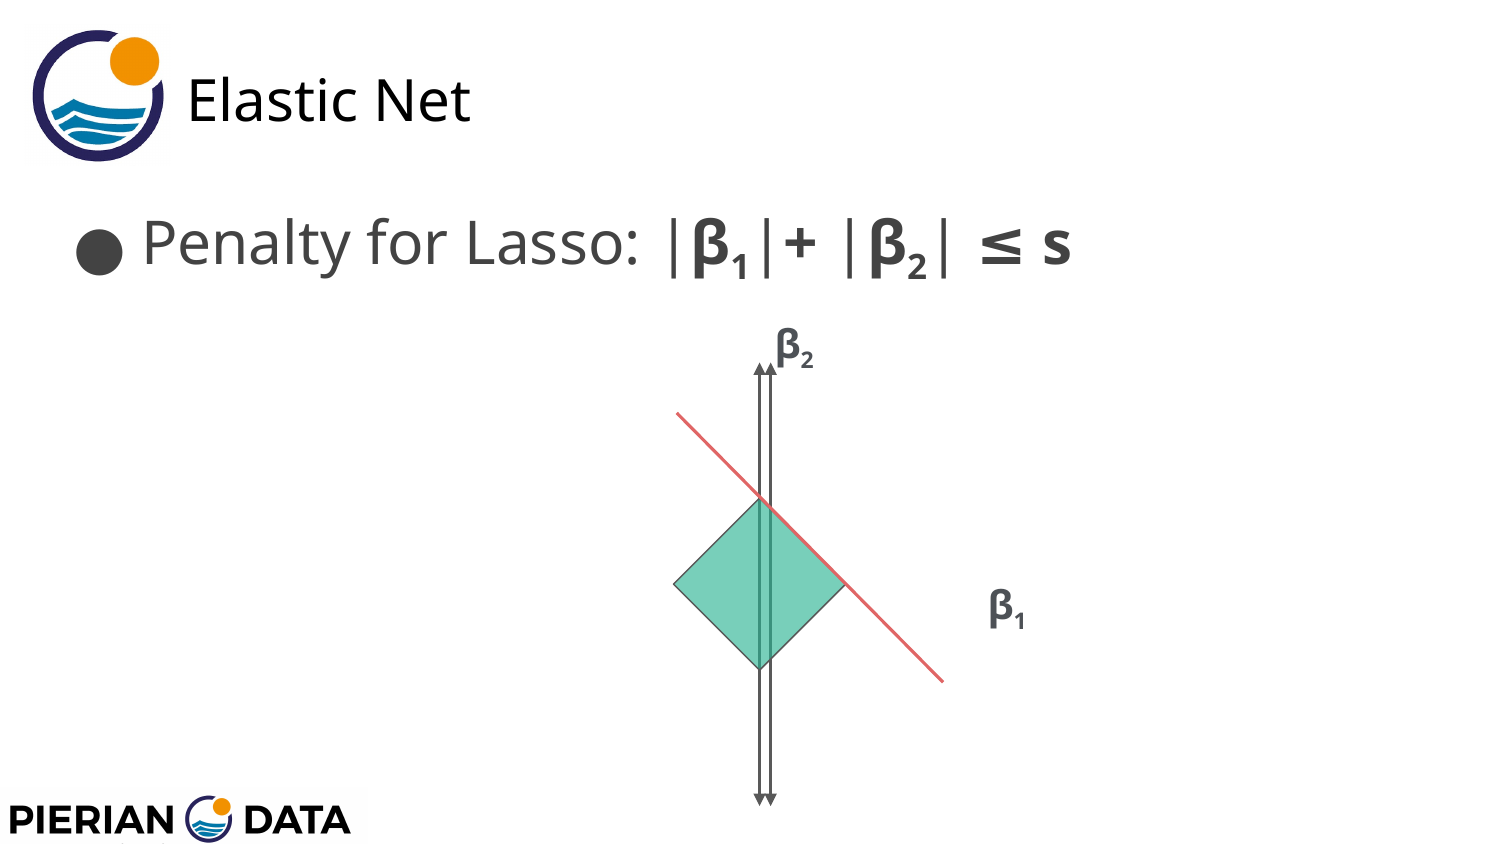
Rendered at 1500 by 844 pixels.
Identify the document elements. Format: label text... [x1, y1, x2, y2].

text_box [676, 412, 944, 683]
list β2 [759, 303, 834, 398]
list β1 [972, 564, 1047, 659]
picture [0, 787, 368, 844]
list Penalty for Lasso: |β1|+ |β2| ≤ s [51, 189, 1476, 422]
title Elastic Net [175, 48, 1449, 143]
picture [24, 24, 172, 167]
